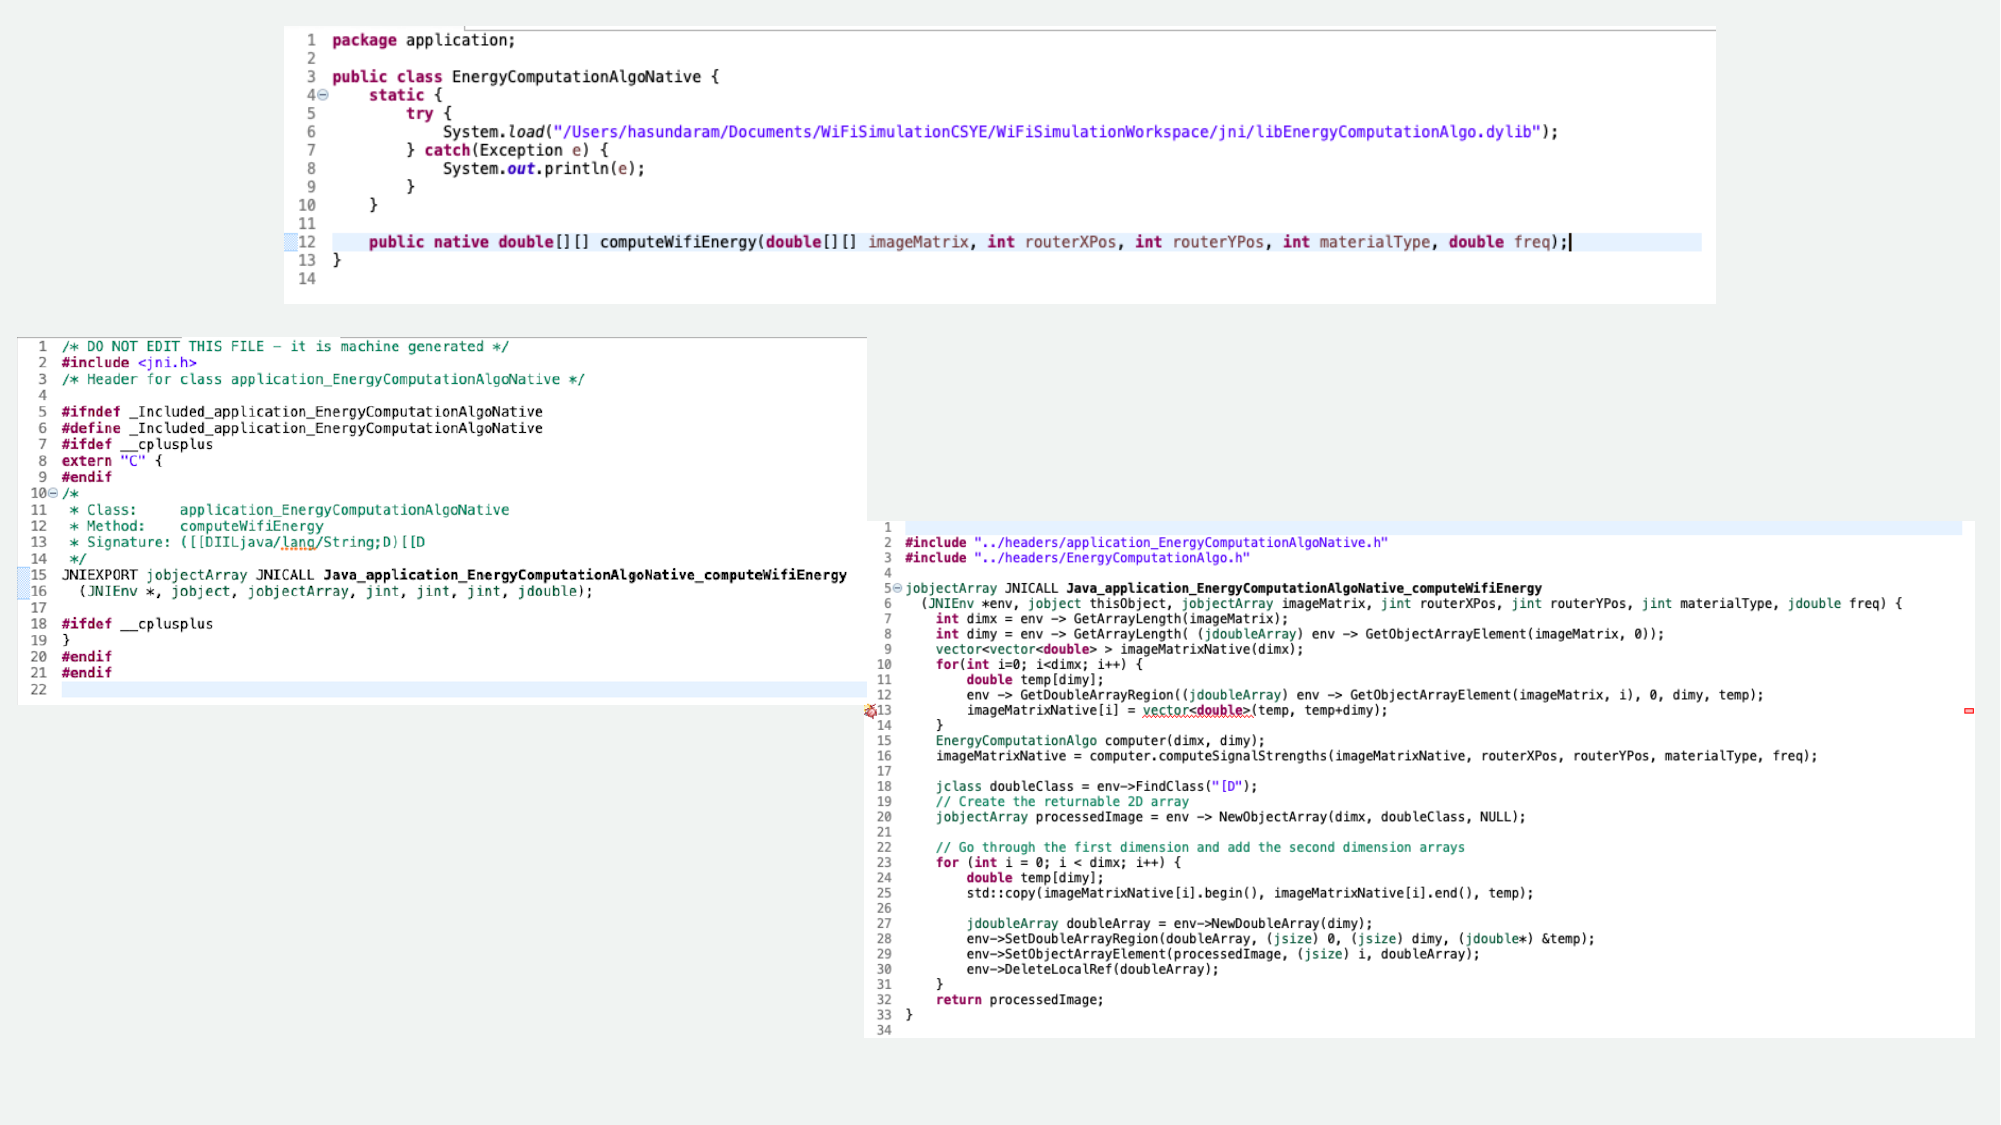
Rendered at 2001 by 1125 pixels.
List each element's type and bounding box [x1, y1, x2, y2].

picture [284, 26, 1716, 304]
picture [17, 337, 1976, 1038]
